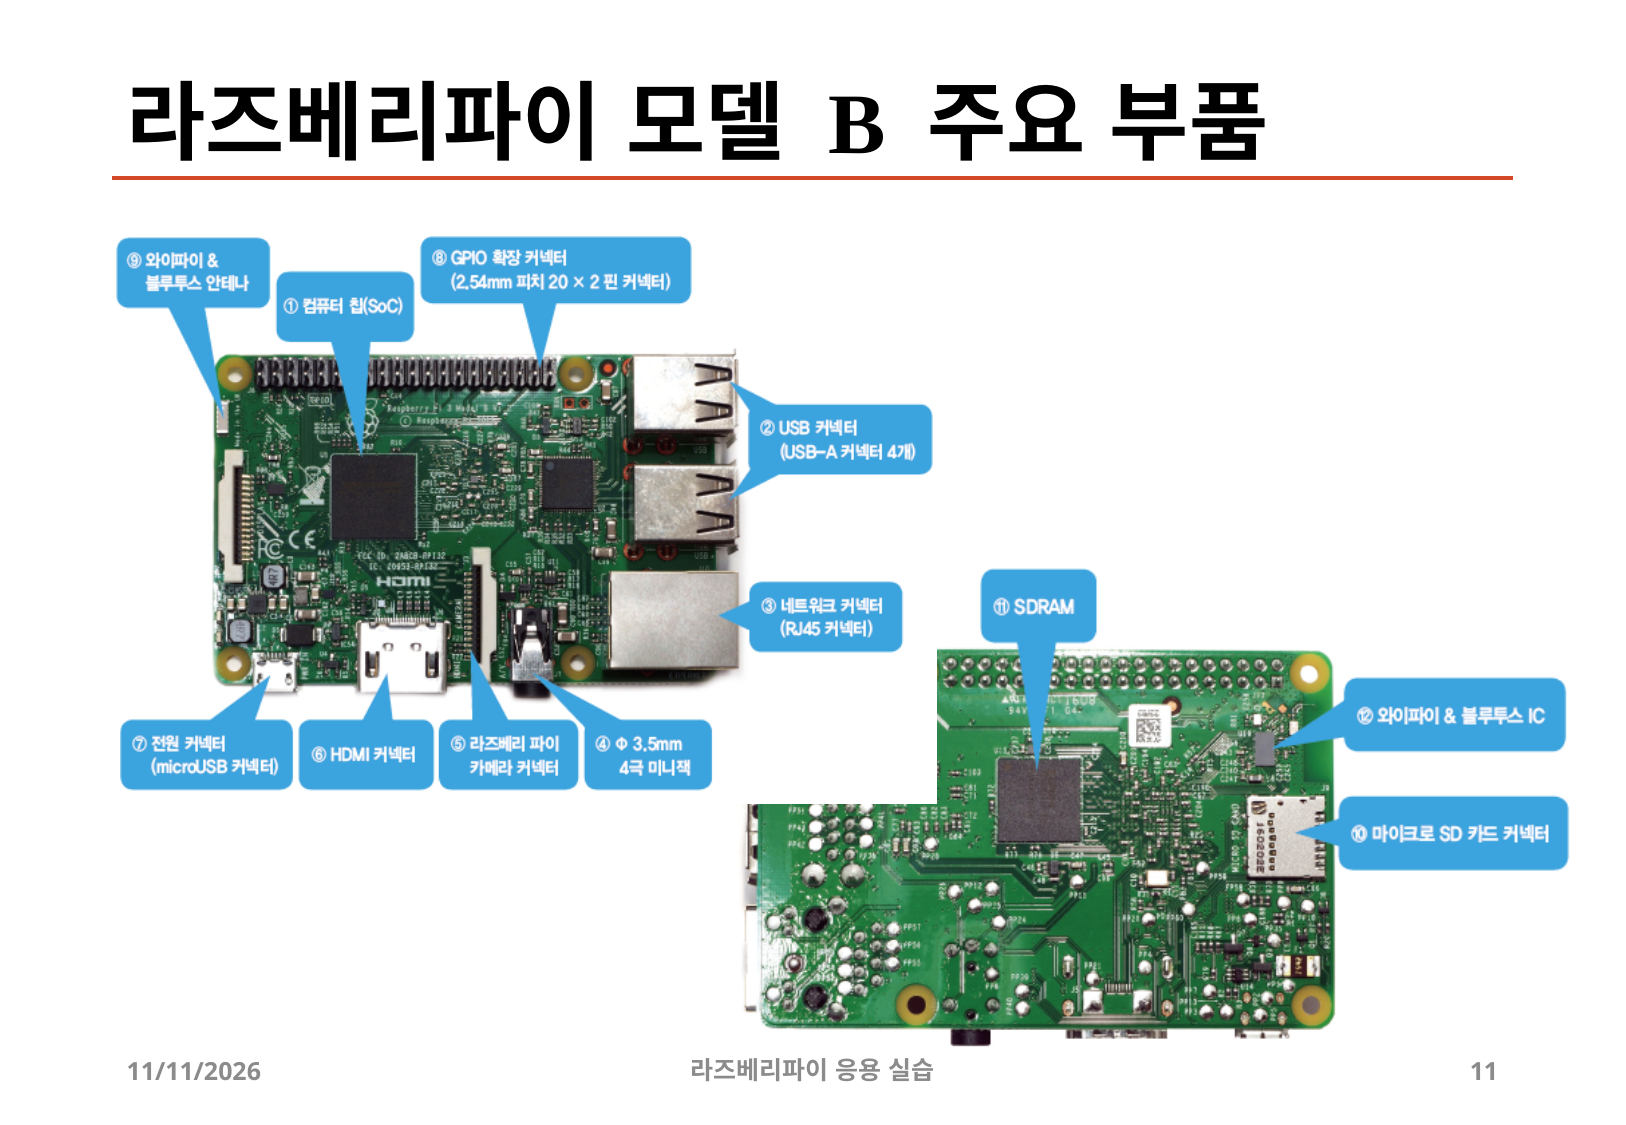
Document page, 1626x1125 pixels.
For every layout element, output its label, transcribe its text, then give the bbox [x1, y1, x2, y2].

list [111, 227, 937, 804]
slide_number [111, 1042, 478, 1103]
picture [714, 564, 1581, 1058]
slide_number 11 [1147, 1058, 1514, 1103]
footer 라즈베리파이 응용 실습 [538, 1042, 1087, 1103]
title 라즈베리파이 모델 B 주요 부품 [111, 59, 1514, 179]
